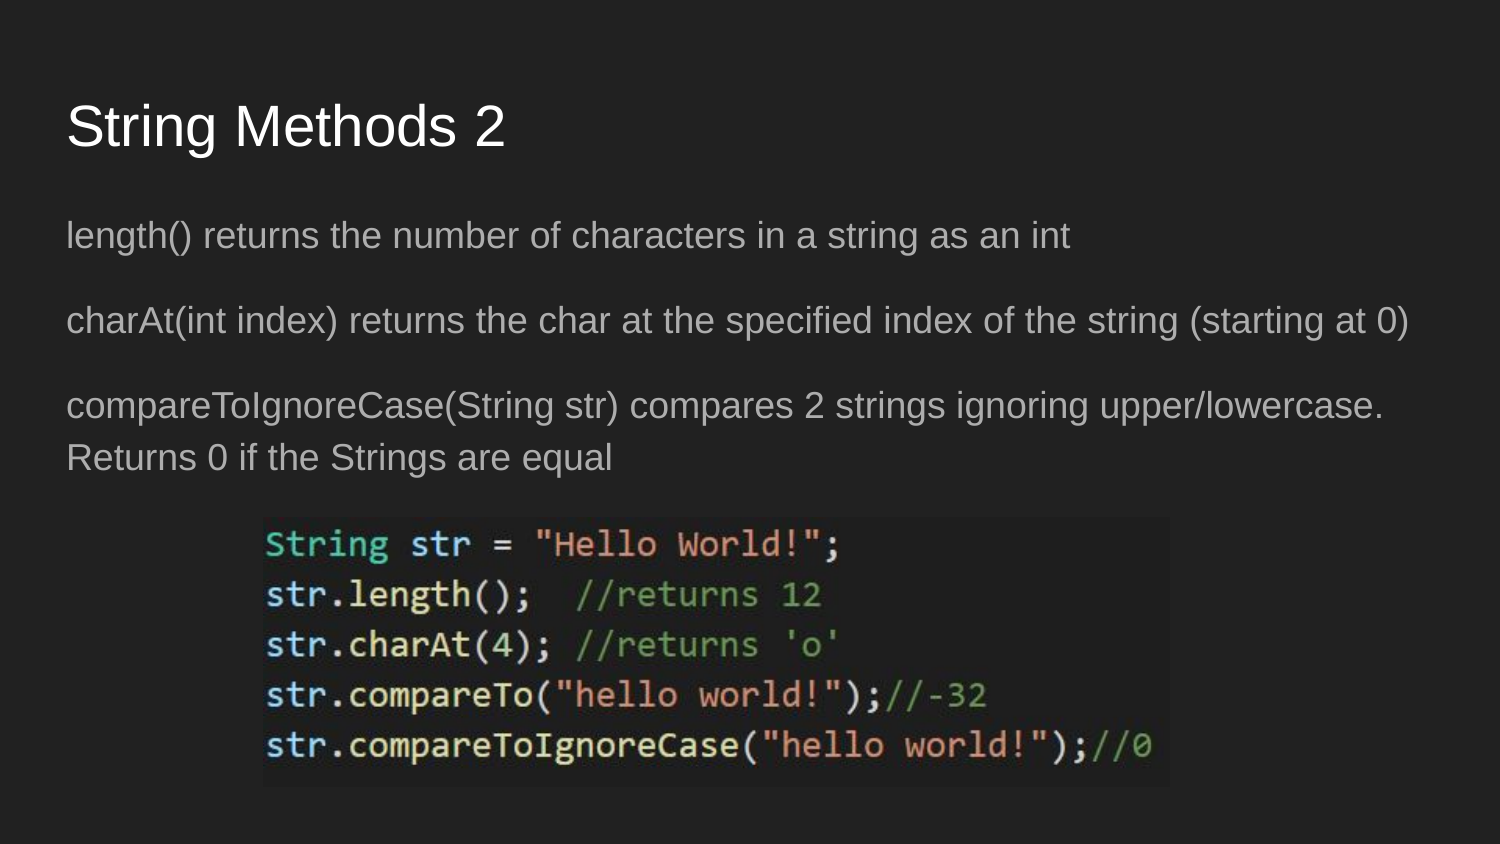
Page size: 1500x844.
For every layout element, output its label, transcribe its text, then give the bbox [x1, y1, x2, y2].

title String Methods 2 [51, 72, 1449, 167]
list length() returns the number of characters in a string as an int charAt(int index) returns the char at the specified index of the string (starting at 0) compareToIgnoreCase(String str) compares 2 strings ignoring upper/lowercase. Returns 0 if the Strings are equal [51, 189, 1449, 458]
picture [262, 517, 1170, 787]
